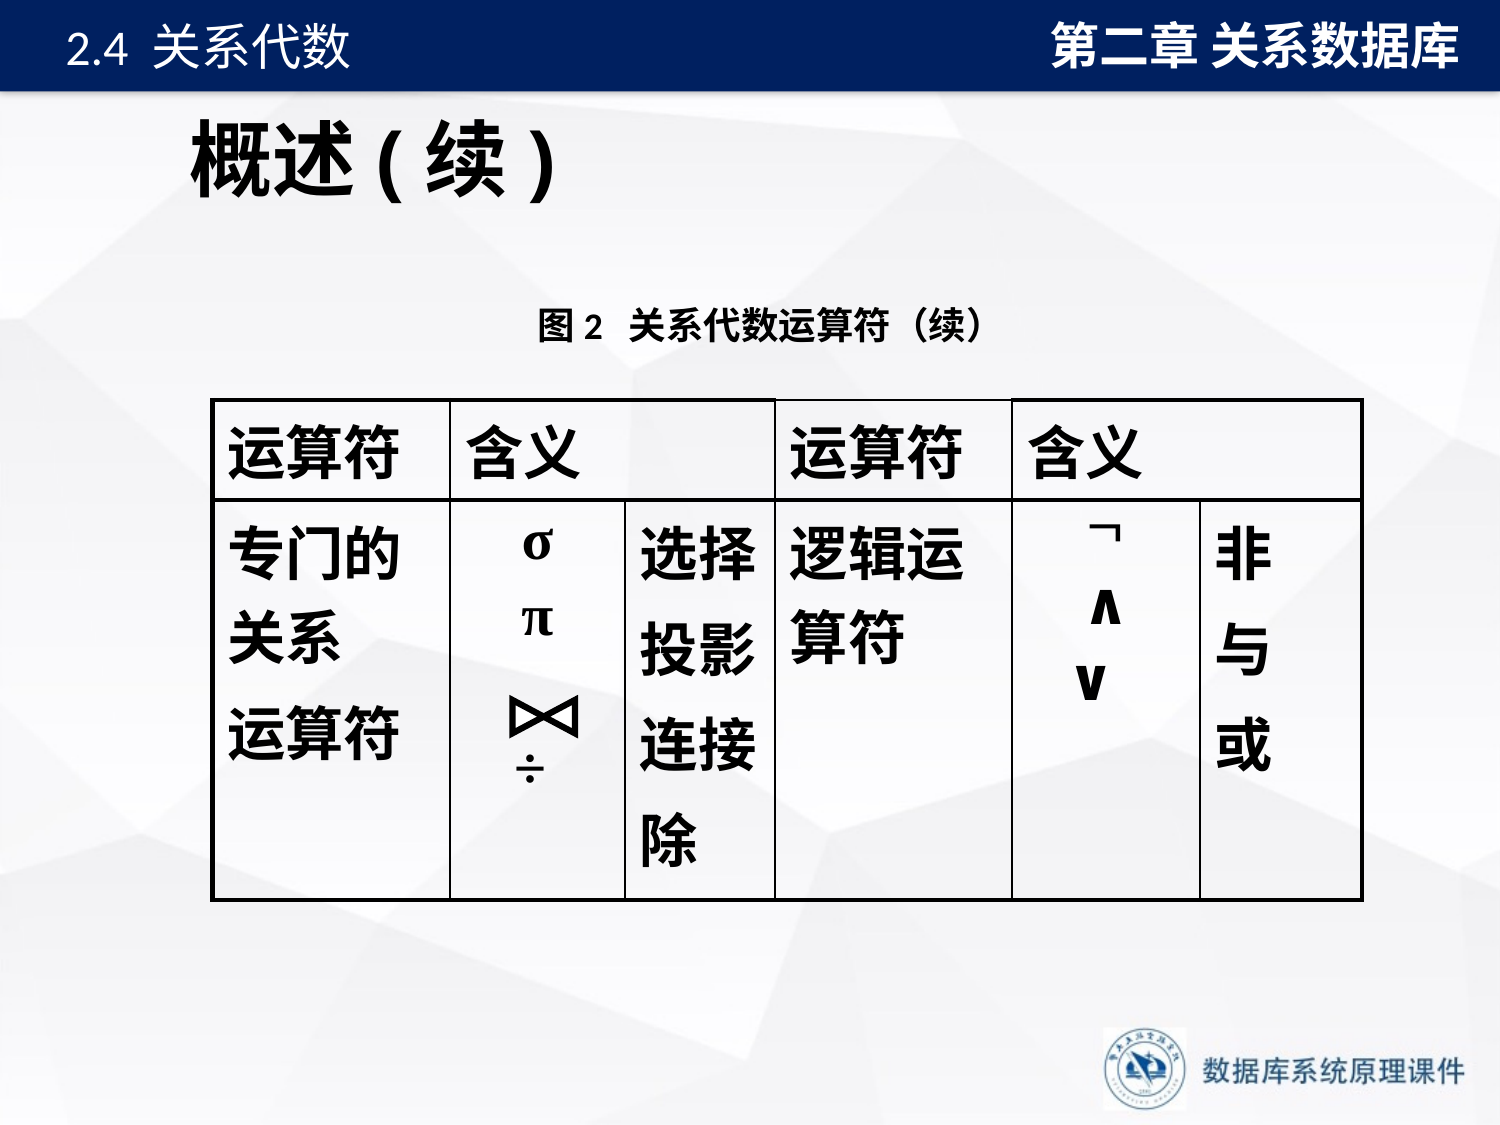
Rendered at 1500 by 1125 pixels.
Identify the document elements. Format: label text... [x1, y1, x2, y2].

table_header 逻辑运算符 [776, 502, 1011, 898]
table_header 专门的关系 运算符 [215, 502, 449, 898]
table_header 含义 [451, 402, 774, 498]
table_header 选择 投影 连接 除 [626, 502, 774, 898]
table_header σ π ÷ [451, 502, 624, 898]
text_box 概述(续) [174, 100, 1425, 215]
table_header 运算符 [215, 402, 449, 498]
table_header 非 与 或 [1201, 502, 1360, 898]
text_box 2.4 关系代数 [50, 8, 367, 83]
table_header 运算符 [776, 401, 1011, 498]
text_box 第二章 关系数据库 [1034, 7, 1476, 82]
text_box 图2 关系代数运算符（续） [287, 275, 1263, 375]
table_header 含义 [1013, 402, 1360, 498]
text_box [512, 699, 575, 734]
table_header  ∧ ∨ [1013, 502, 1199, 898]
picture [0, 92, 1500, 1125]
text_box [0, 0, 1500, 92]
